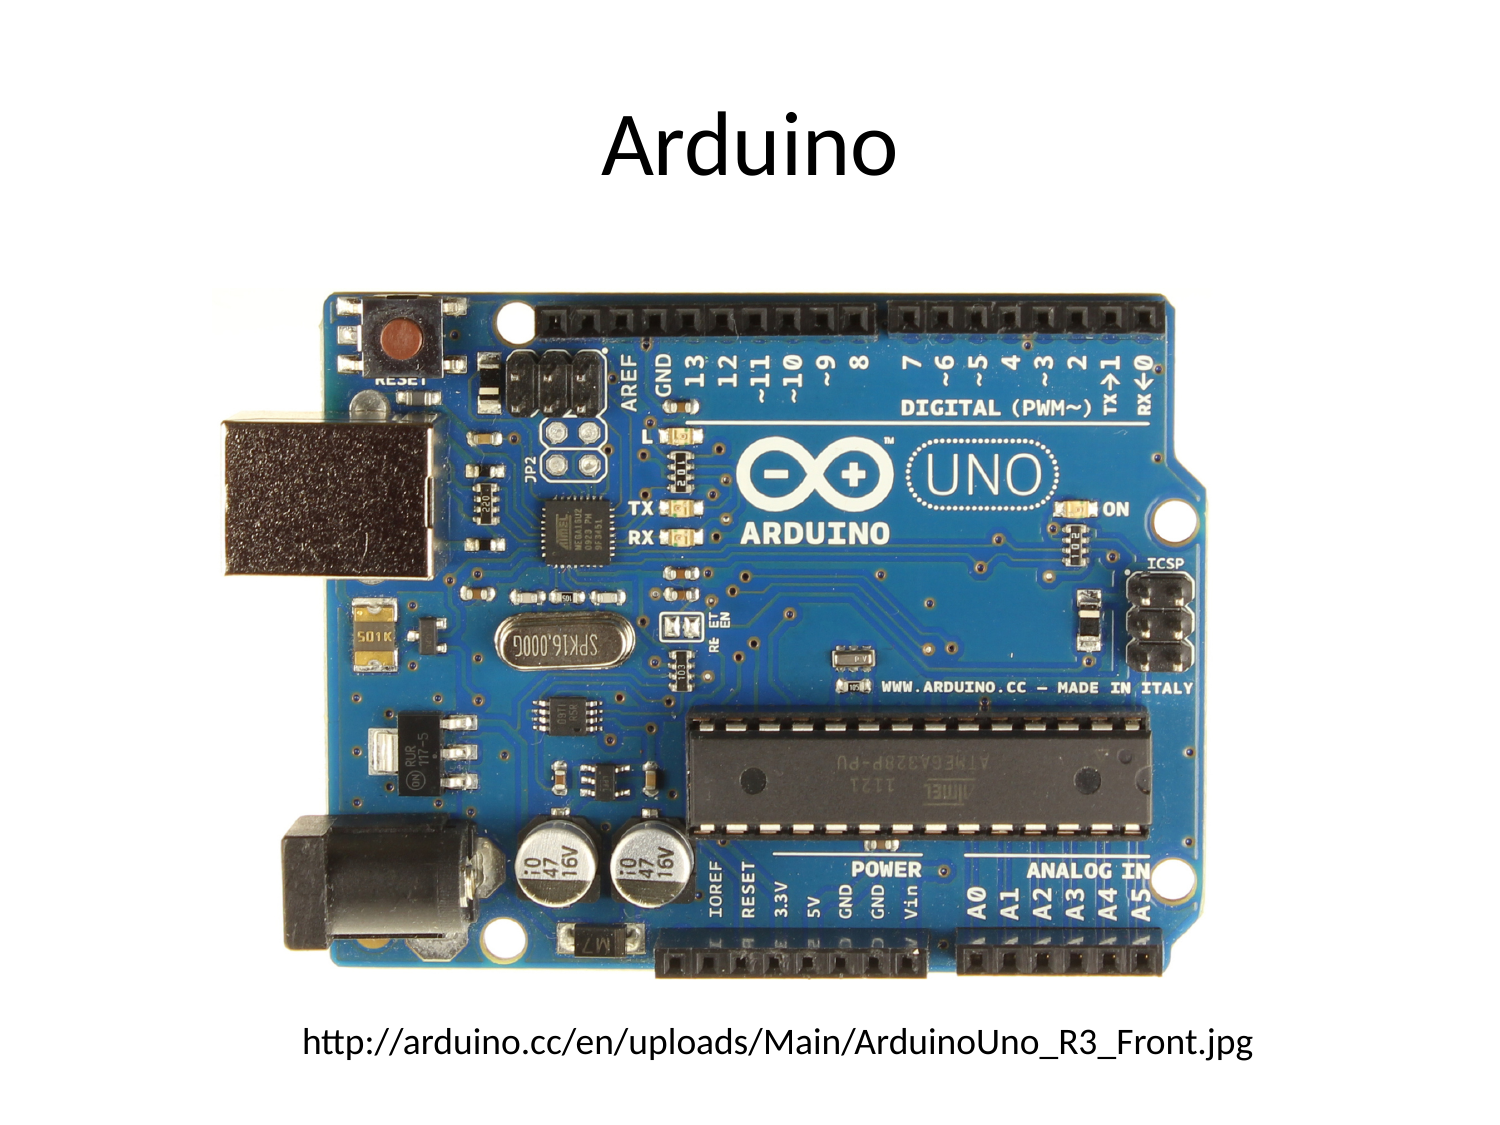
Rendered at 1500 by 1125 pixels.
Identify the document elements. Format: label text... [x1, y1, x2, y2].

text_box http://arduino.cc/en/uploads/Main/ArduinoUno_R3_Front.jpg [287, 1009, 1350, 1070]
title Arduino [75, 45, 1425, 233]
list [212, 287, 1213, 980]
